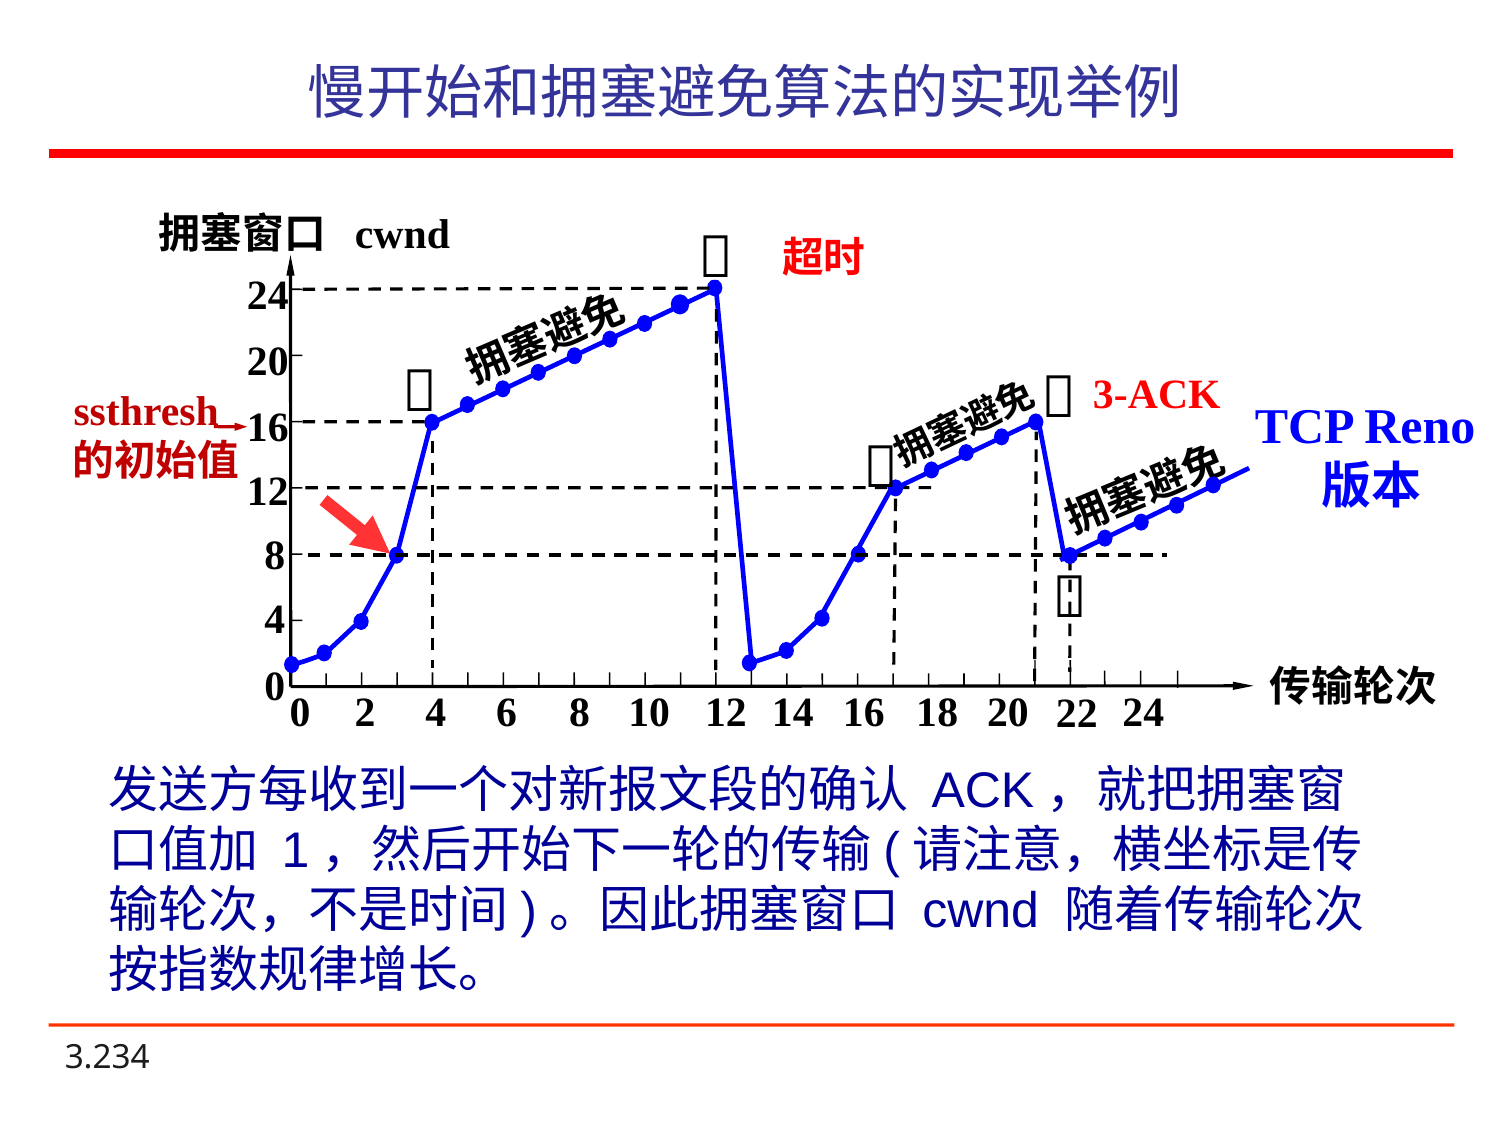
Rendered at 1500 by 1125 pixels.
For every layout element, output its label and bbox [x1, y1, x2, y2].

text_box [41, 198, 1500, 745]
title [59, 37, 1443, 143]
text_box [93, 749, 1403, 1005]
